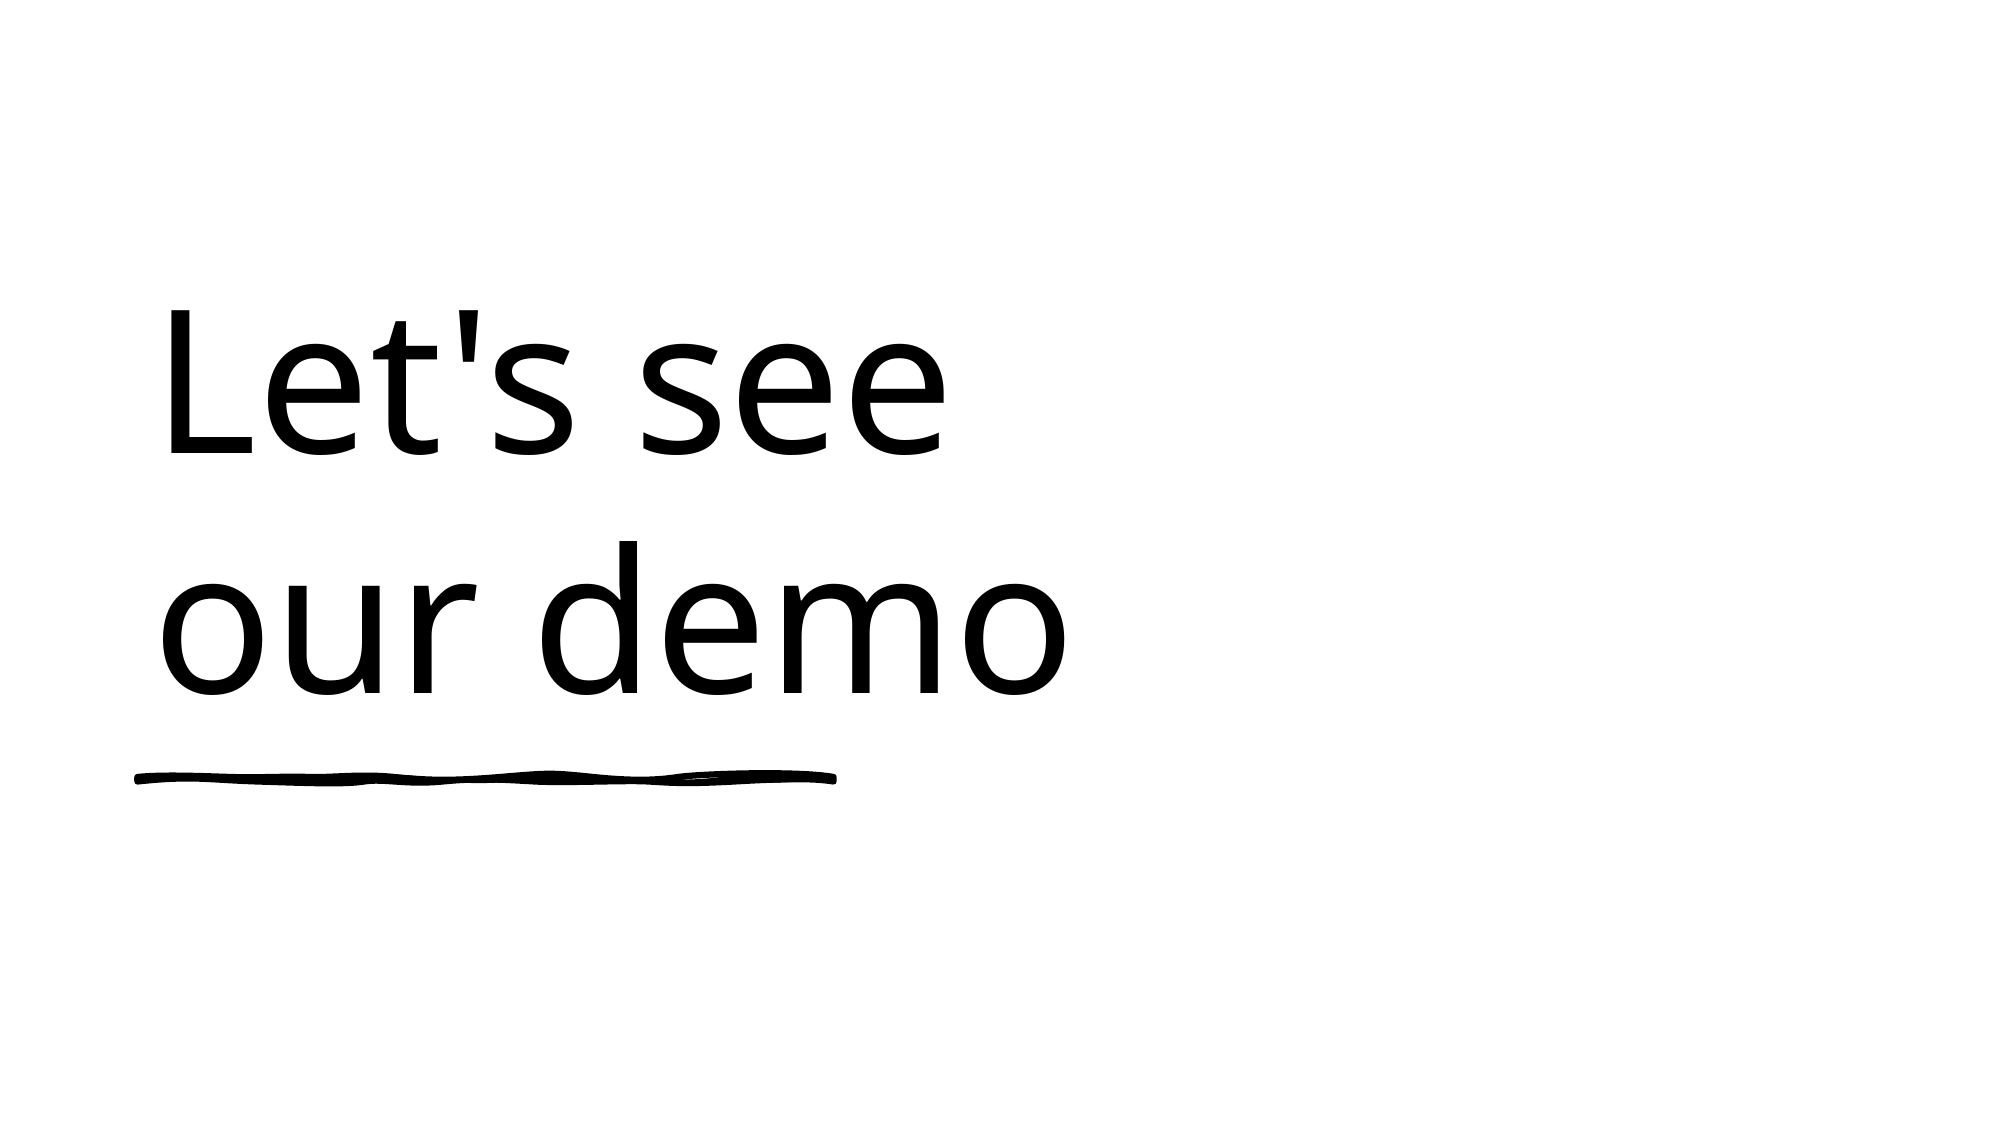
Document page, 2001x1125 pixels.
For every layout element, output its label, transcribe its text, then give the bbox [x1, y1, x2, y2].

title Let's see our demo [138, 73, 1863, 741]
